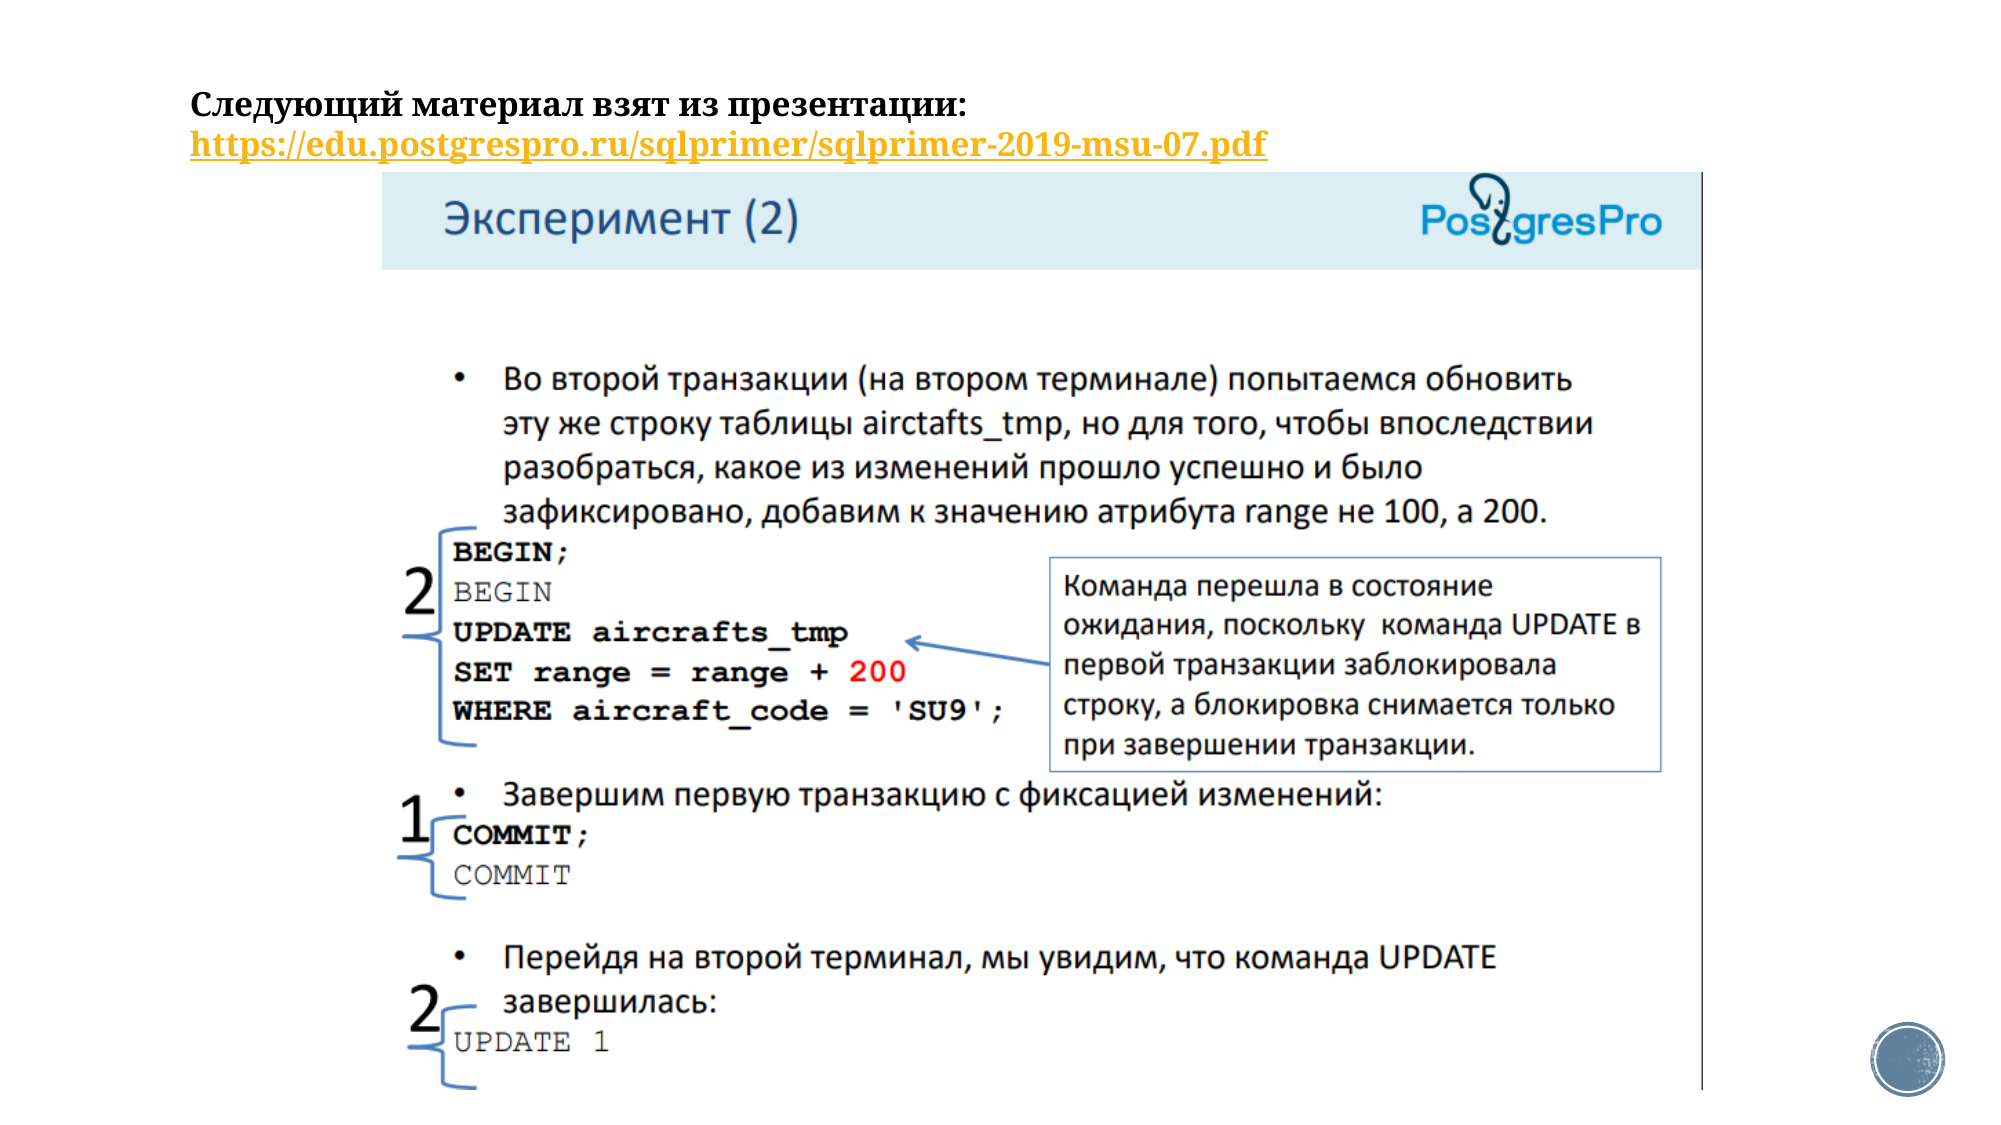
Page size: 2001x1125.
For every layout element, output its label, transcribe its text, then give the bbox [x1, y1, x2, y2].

picture [382, 172, 1703, 1090]
title Следующий материал взят из презентации: https://edu.postgrespro.ru/sqlprimer/sqlprimer-2019-msu-07.pdf [174, 40, 1876, 212]
